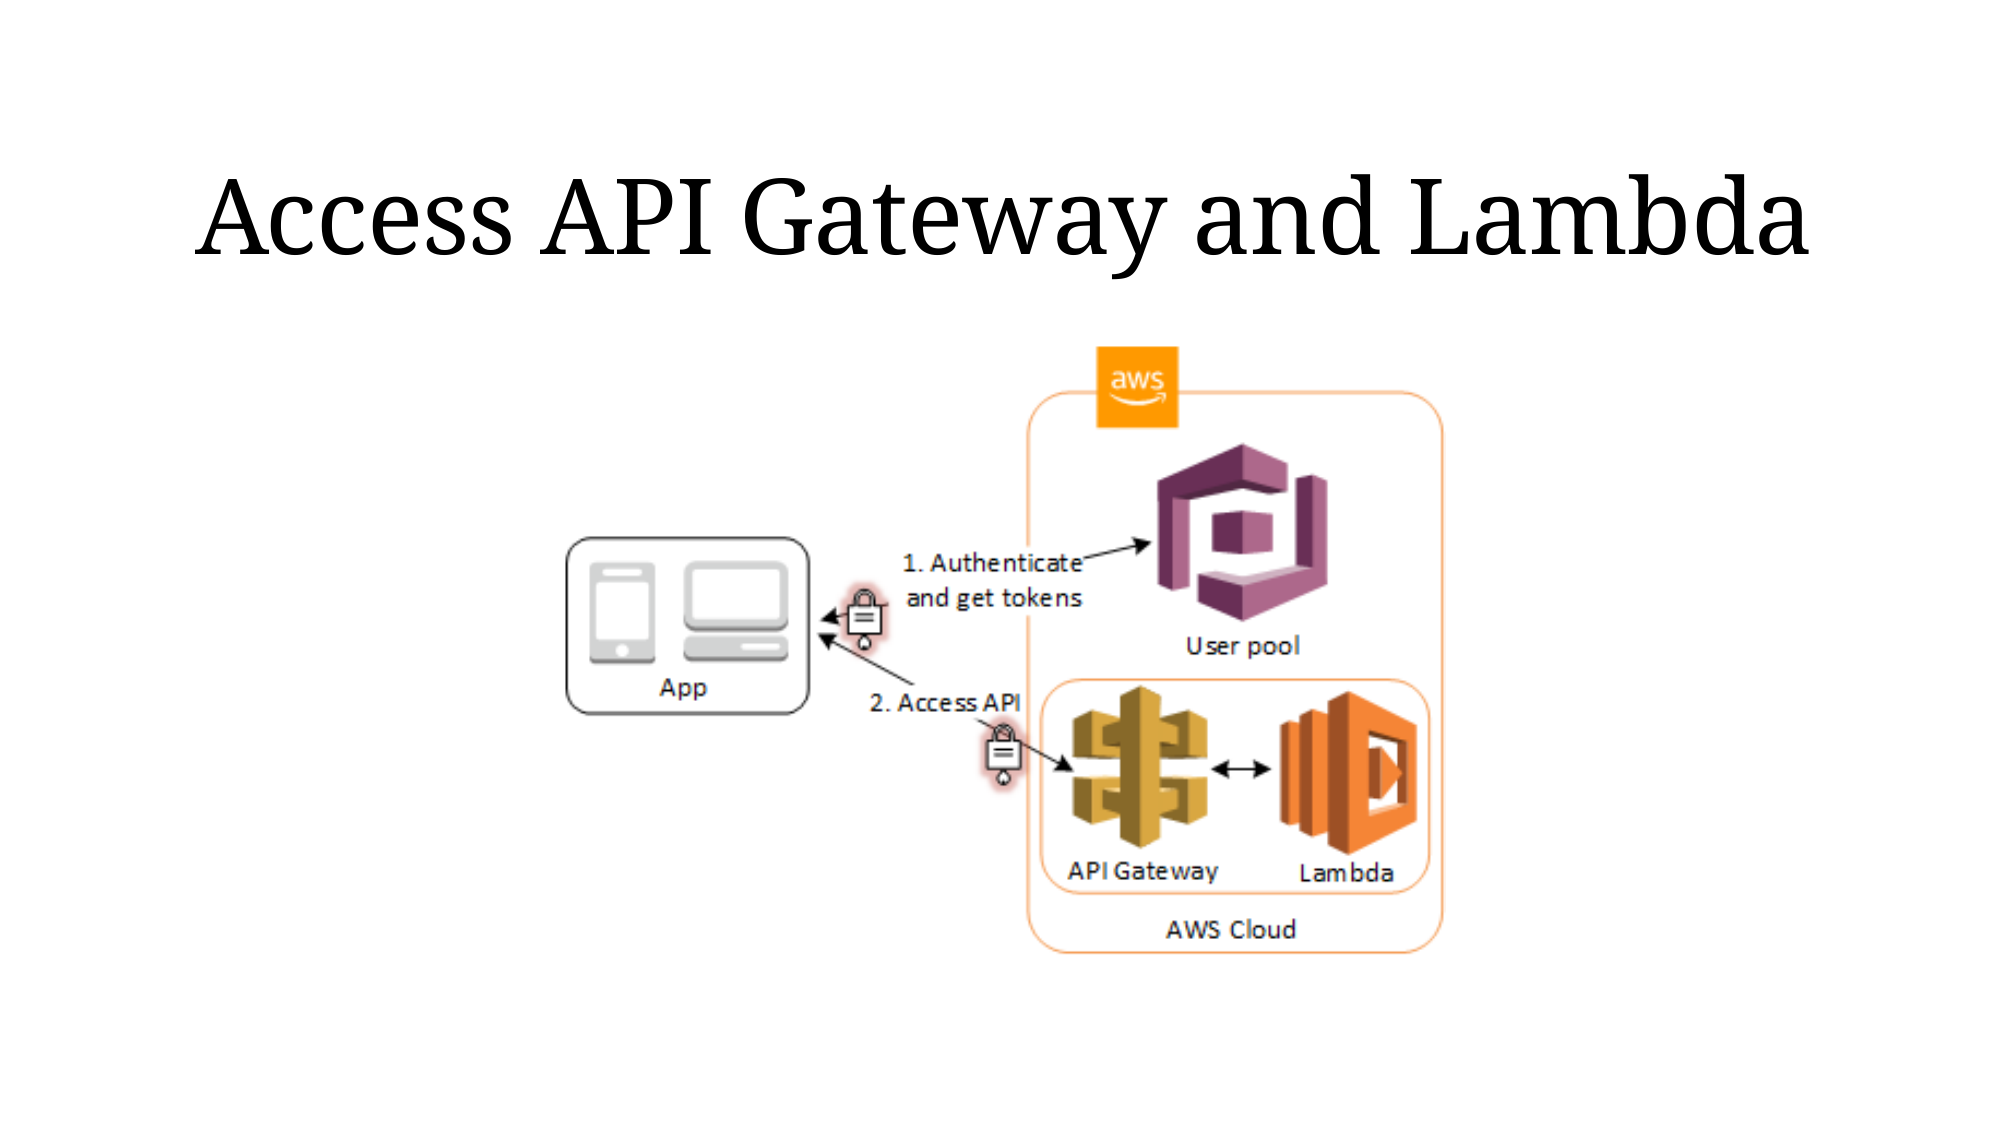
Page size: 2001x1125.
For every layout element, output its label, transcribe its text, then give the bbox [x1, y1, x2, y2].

title Access API Gateway and Lambda [180, 47, 1830, 285]
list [564, 345, 1446, 964]
